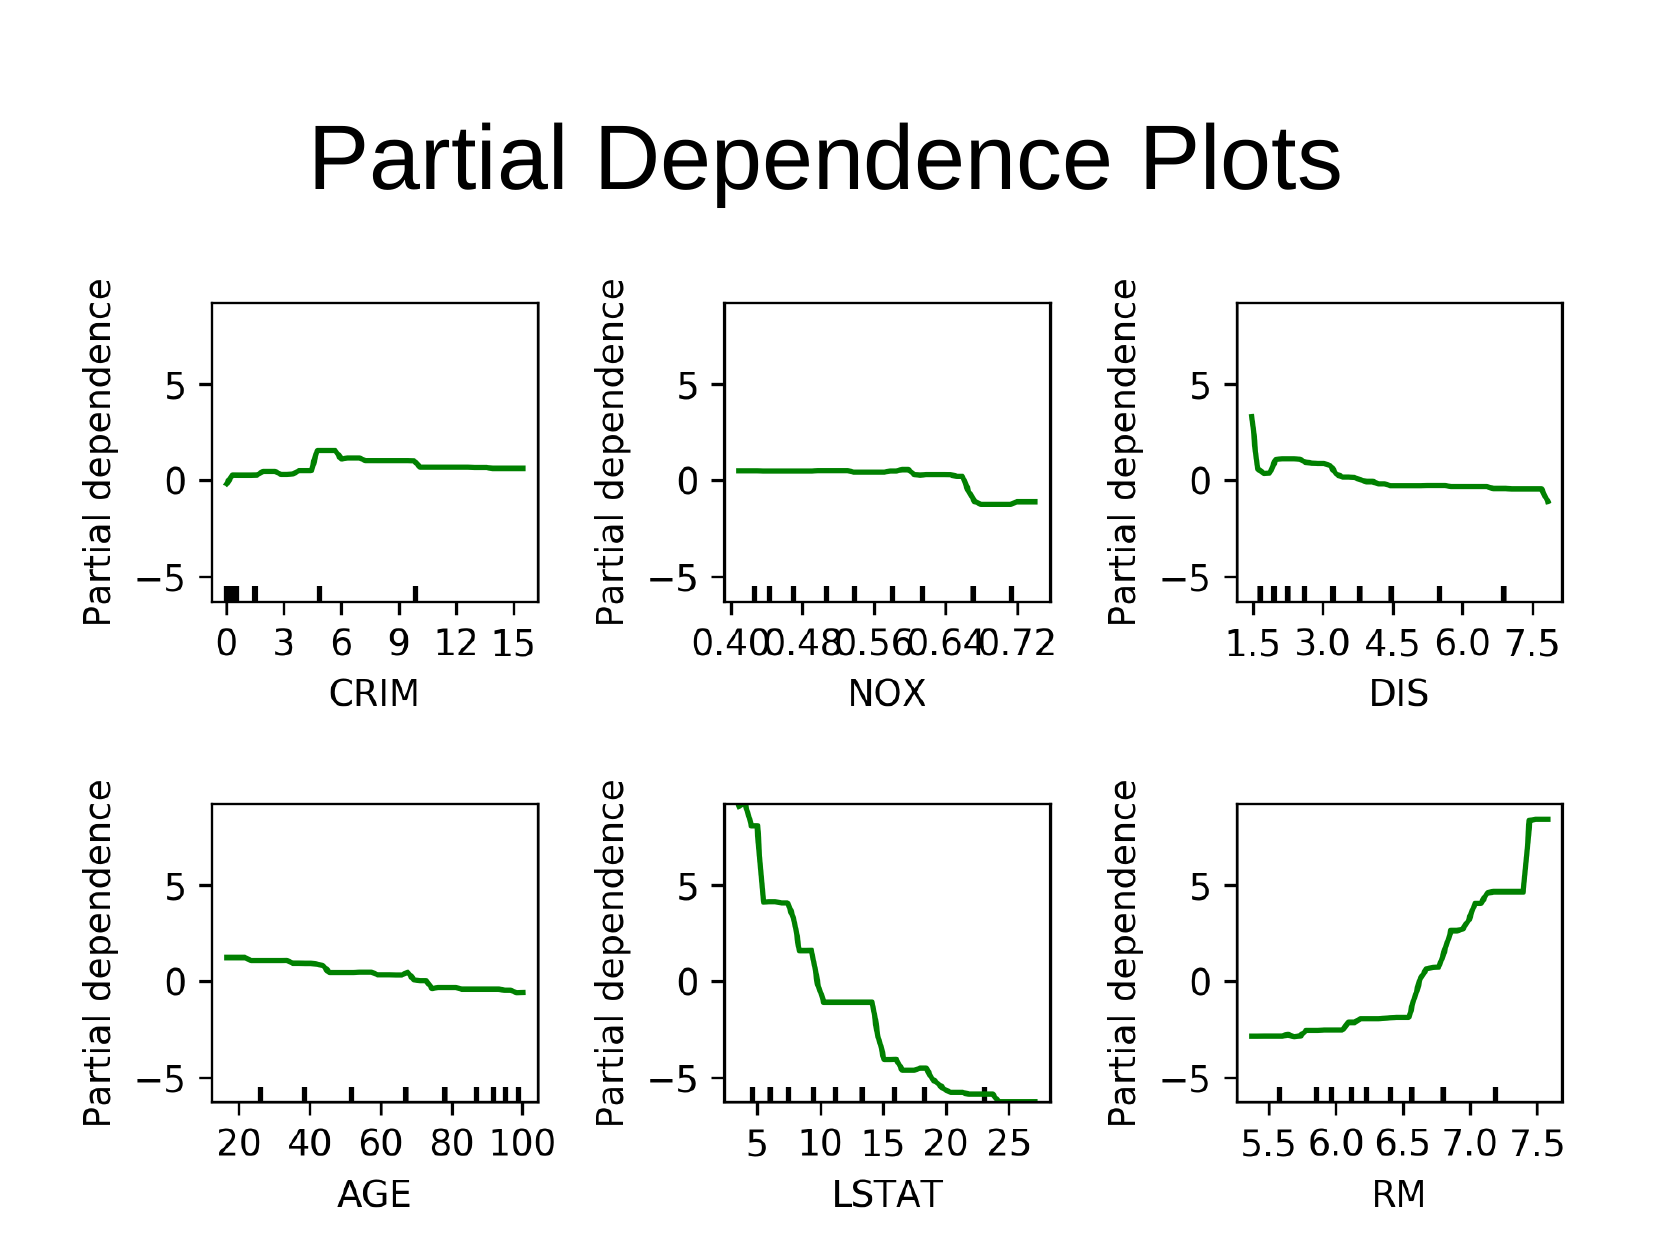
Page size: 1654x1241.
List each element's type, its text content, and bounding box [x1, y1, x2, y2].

text_box Partial Dependence Plots [82, 49, 1571, 249]
picture [56, 251, 1591, 1241]
